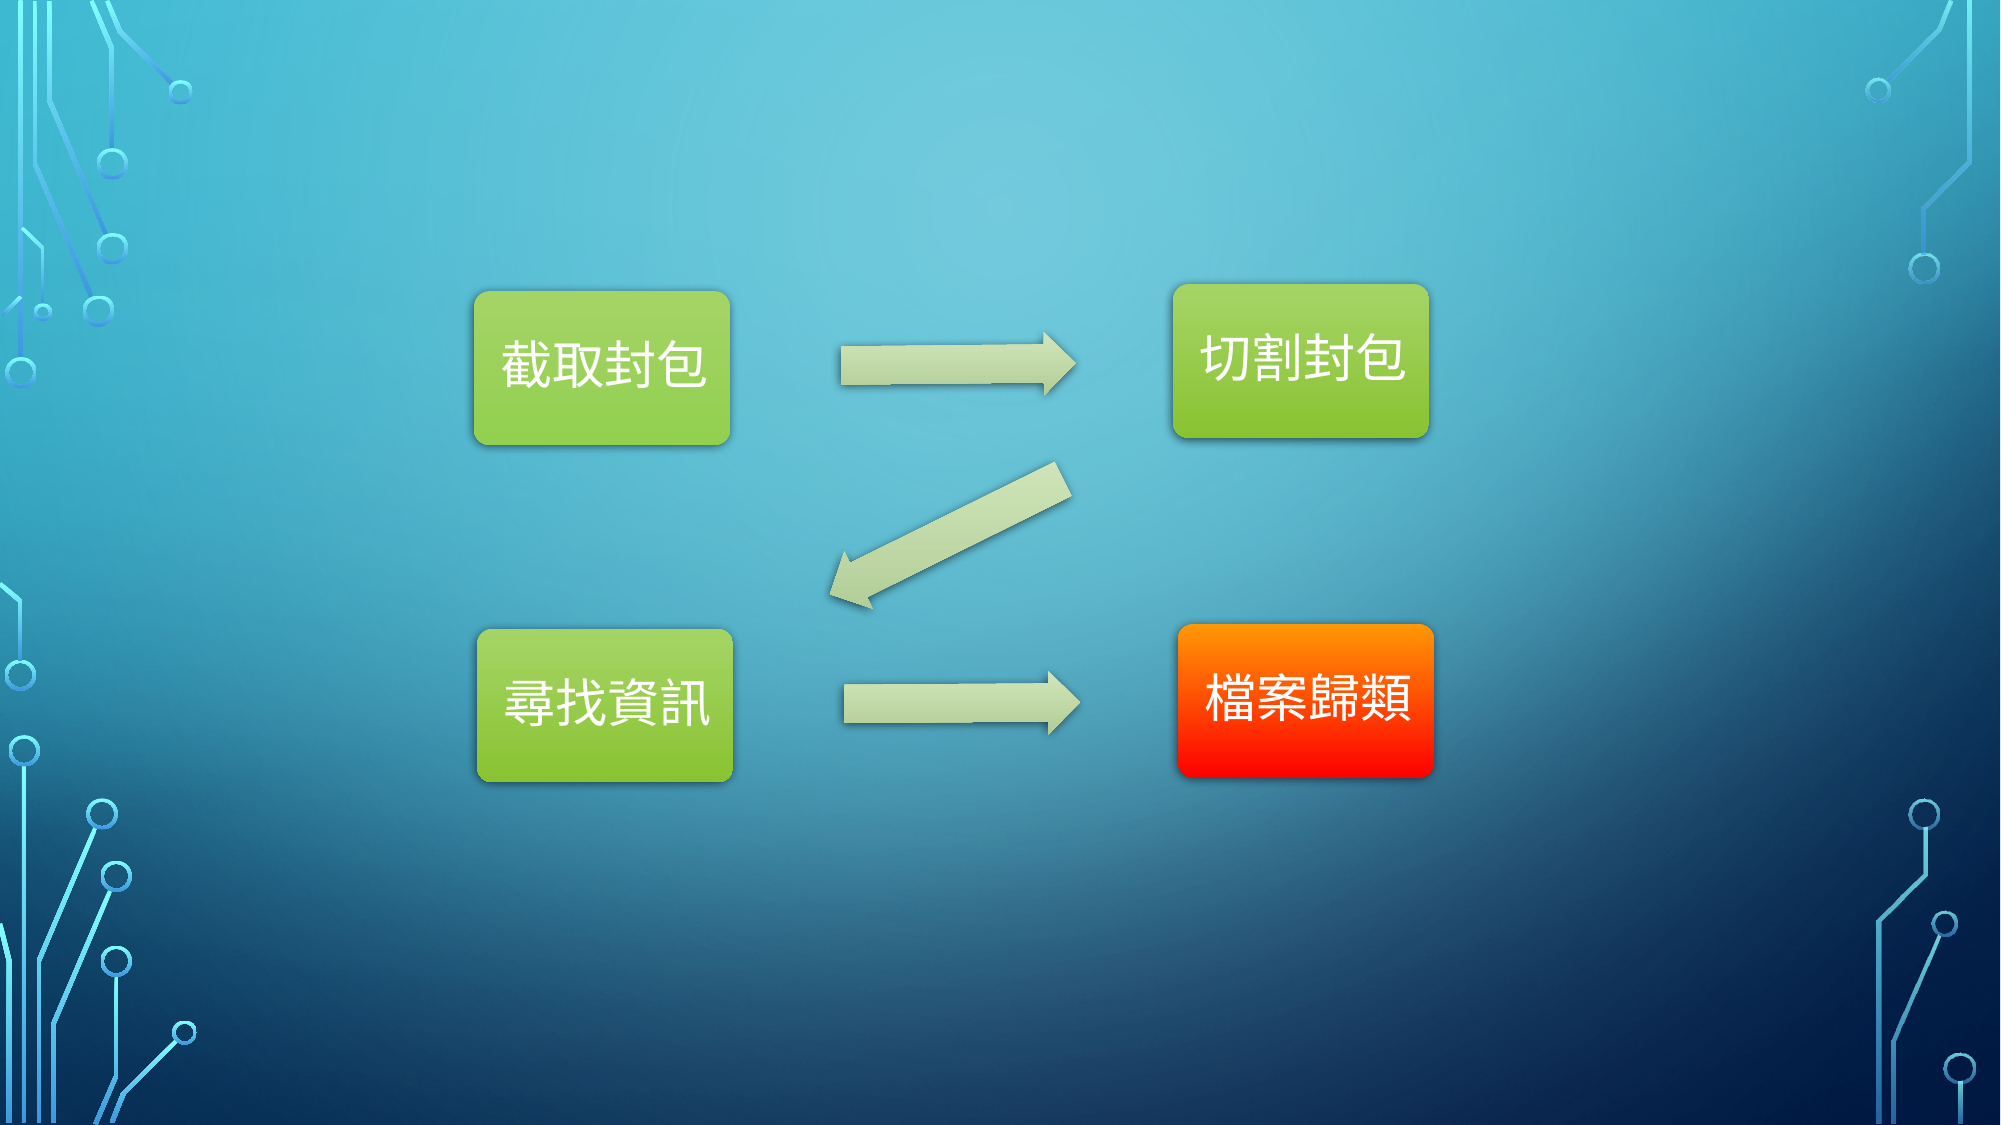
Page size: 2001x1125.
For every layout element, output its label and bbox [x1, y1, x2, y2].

text_box [332, 117, 1667, 1008]
